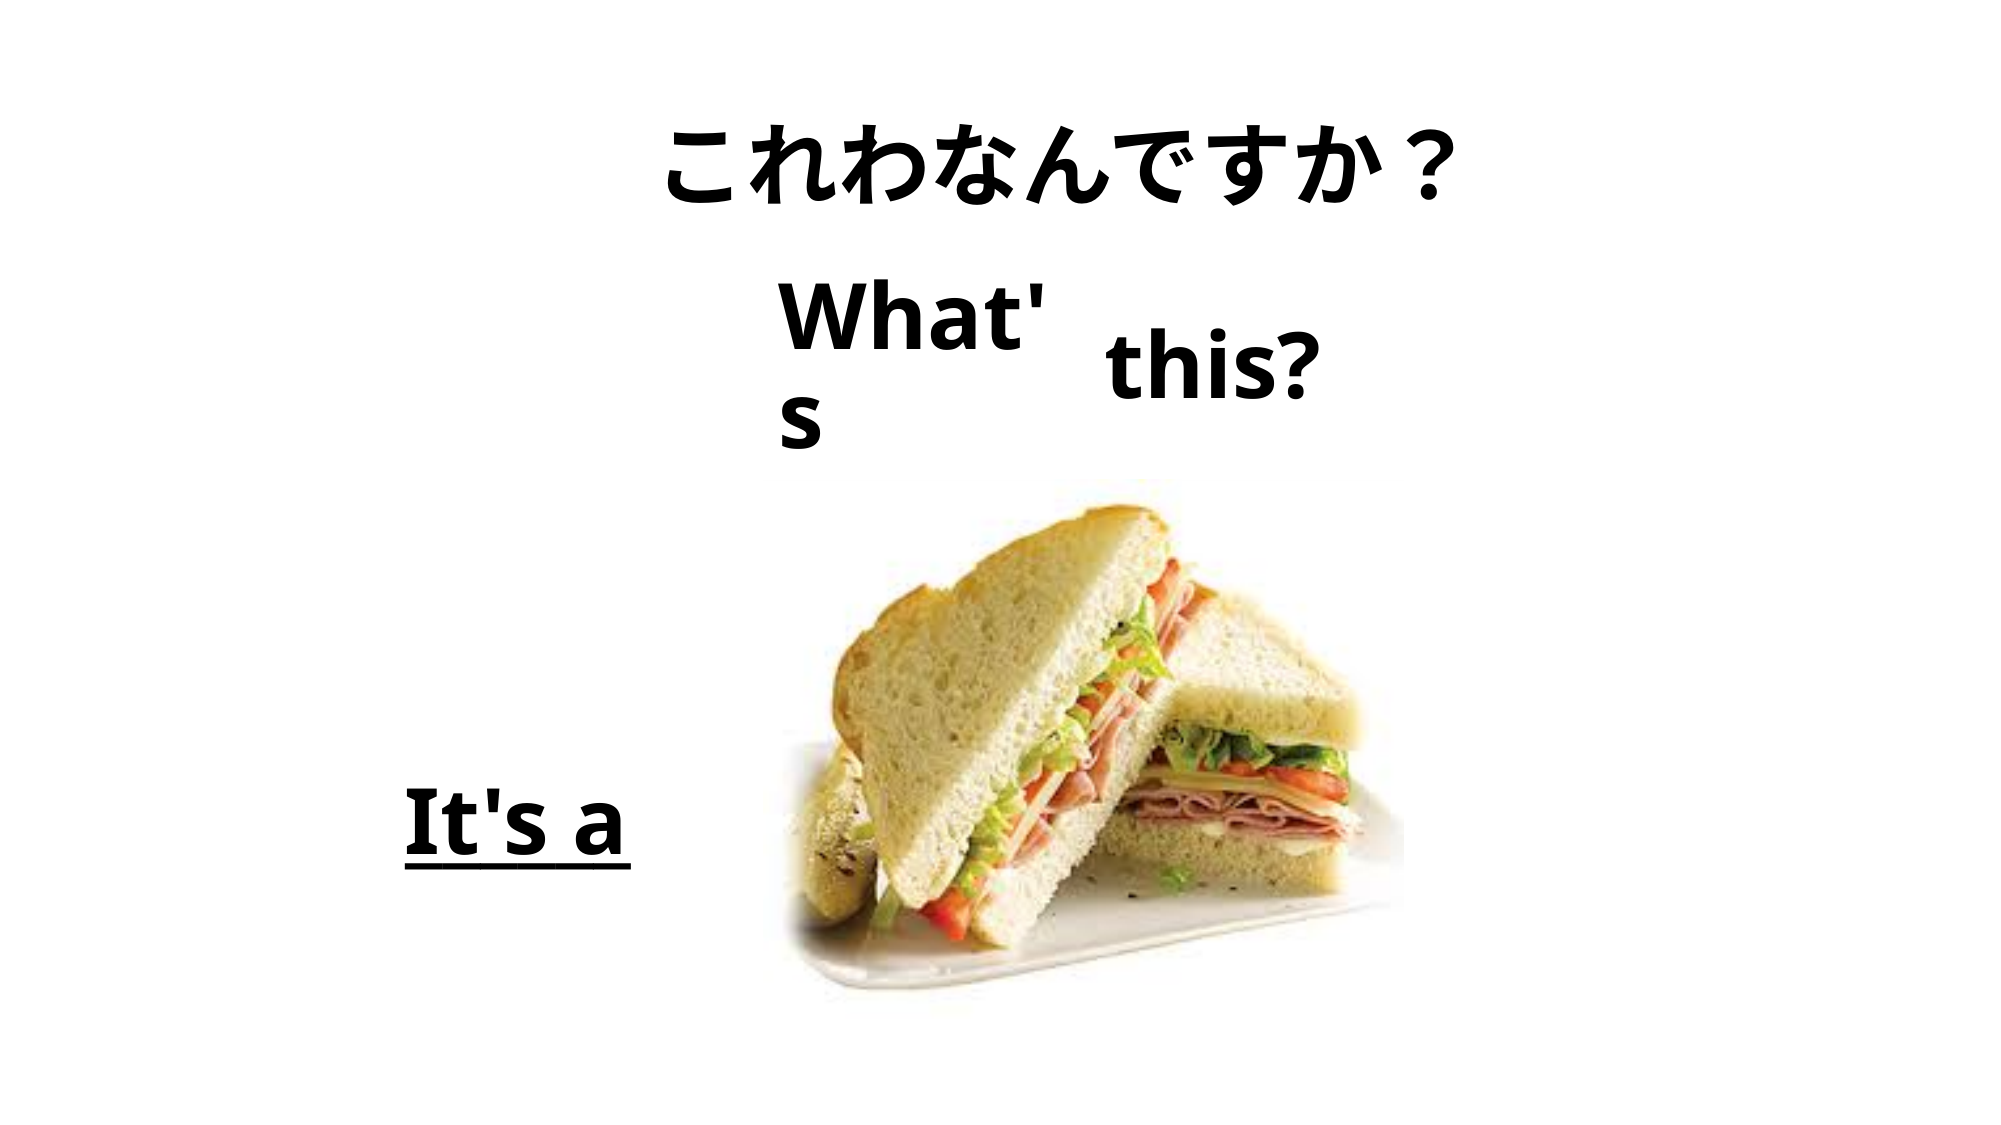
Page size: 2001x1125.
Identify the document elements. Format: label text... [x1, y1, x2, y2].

text_box this? [1089, 259, 1416, 480]
text_box What's [763, 259, 1089, 479]
title これわなんですか？ [639, 59, 1863, 280]
picture [763, 479, 1404, 1019]
text_box It's a [389, 715, 716, 935]
